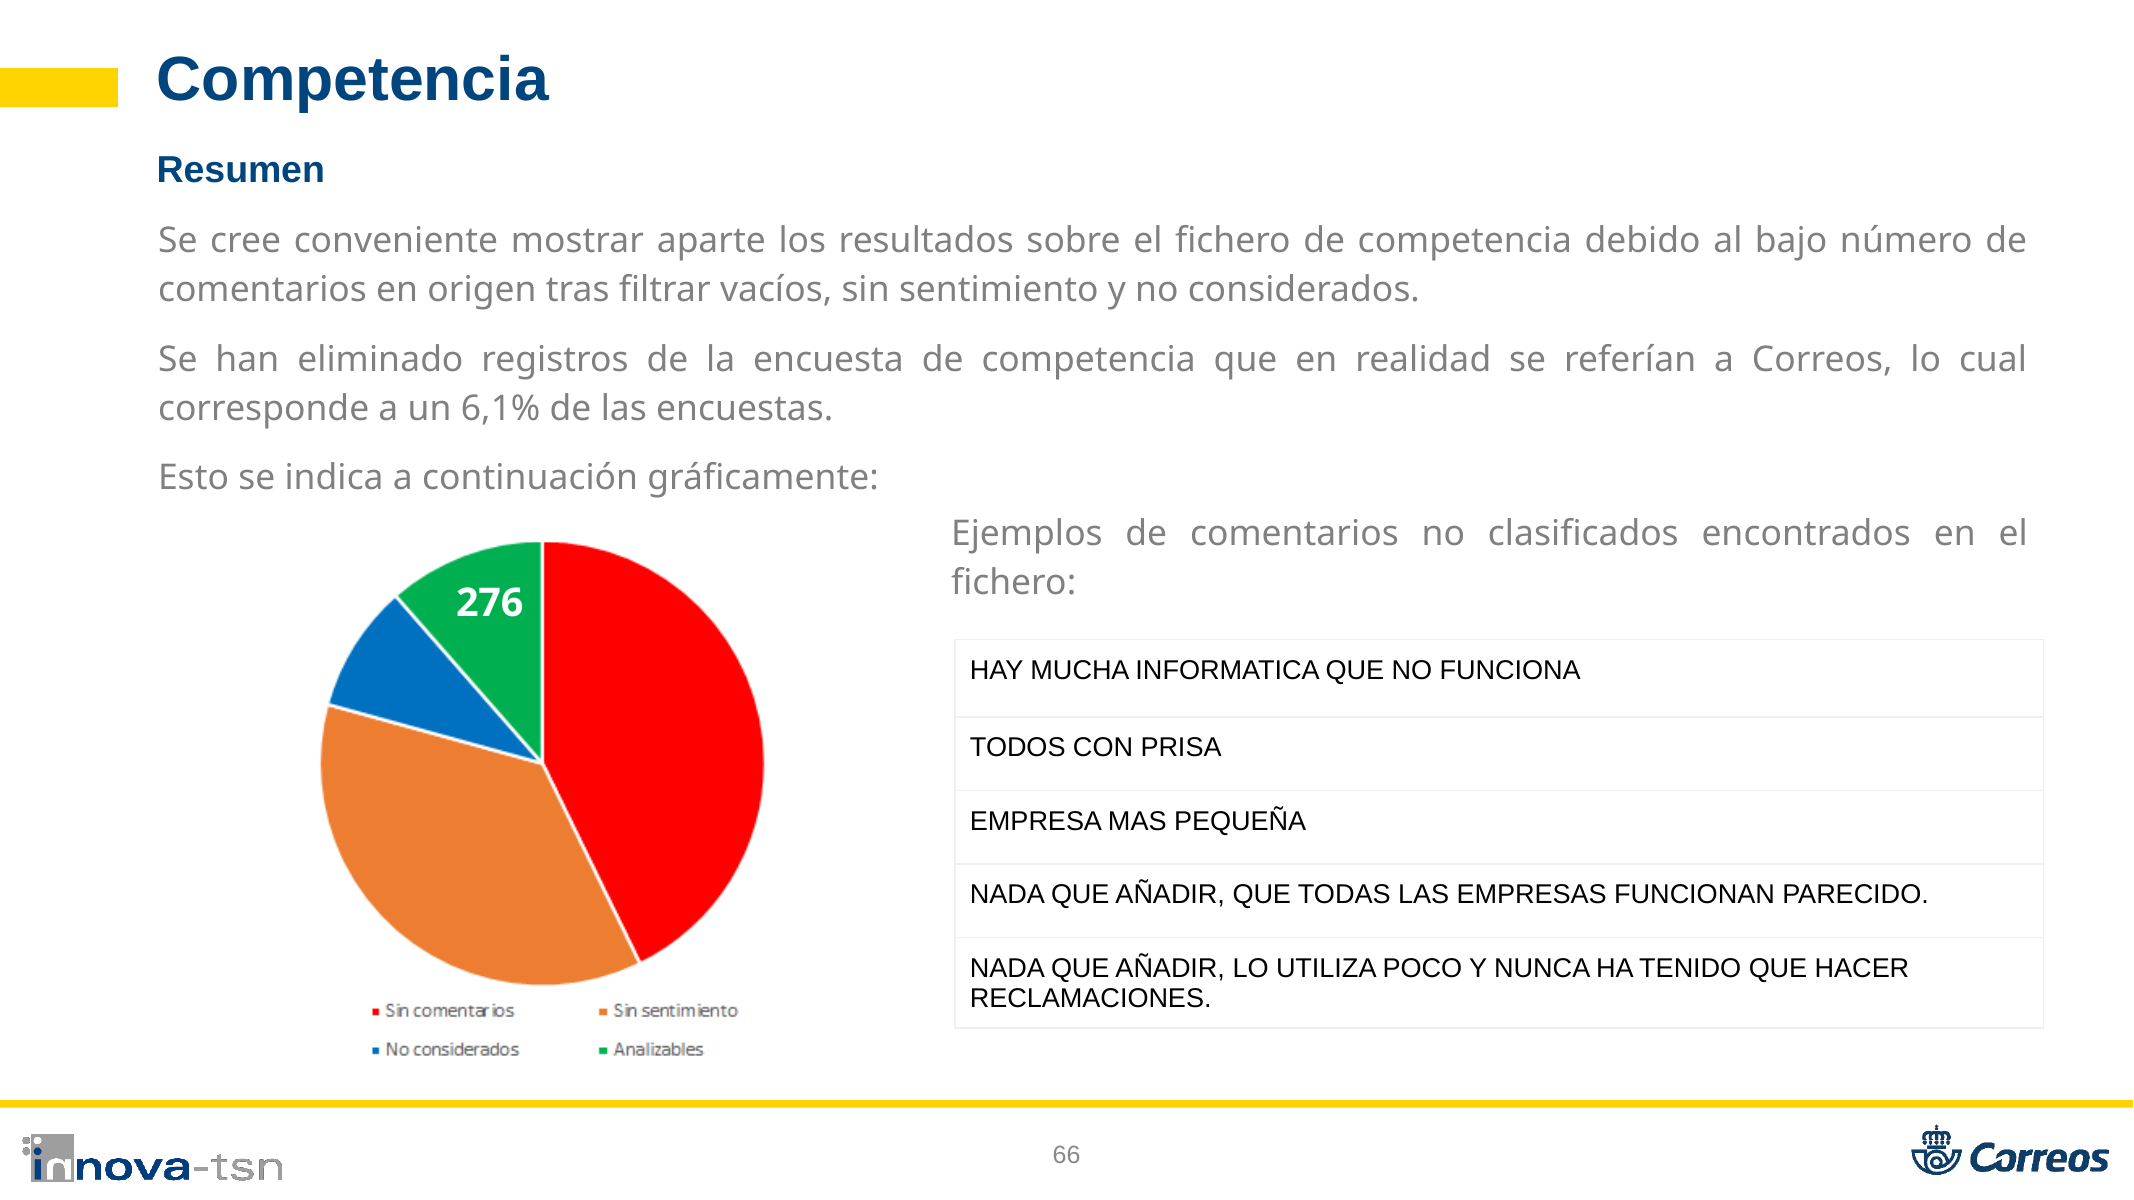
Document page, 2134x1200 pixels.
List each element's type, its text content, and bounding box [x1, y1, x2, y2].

title Resumen [141, 147, 2080, 193]
text_box Se cree conveniente mostrar aparte los resultados sobre el fichero de competencia debido al bajo número de comentarios en origen tras filtrar vacíos, sin sentimiento y no considerados. Se han eliminado registros de la encuesta de competencia que en realidad se referían a Correos, lo cual corresponde a un 6,1% de las encuestas. Esto se indica a continuación gráficamente: [143, 195, 2044, 493]
text_box Ejemplos de comentarios no clasificados encontrados en el fichero: [936, 489, 2044, 787]
table_cell EMPRESA MAS PEQUEÑA [959, 791, 2043, 863]
picture [1886, 1099, 2134, 1200]
subtitle Competencia [141, 42, 2080, 118]
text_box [295, 541, 954, 1070]
slide_number 66 [1020, 1107, 1113, 1200]
table_cell NADA QUE AÑADIR, LO UTILIZA POCO Y NUNCA HA TENIDO QUE HACER RECLAMACIONES. [959, 938, 2043, 1027]
picture [16, 1127, 287, 1188]
table_cell NADA QUE AÑADIR, QUE TODAS LAS EMPRESAS FUNCIONAN PARECIDO. [959, 865, 2043, 937]
